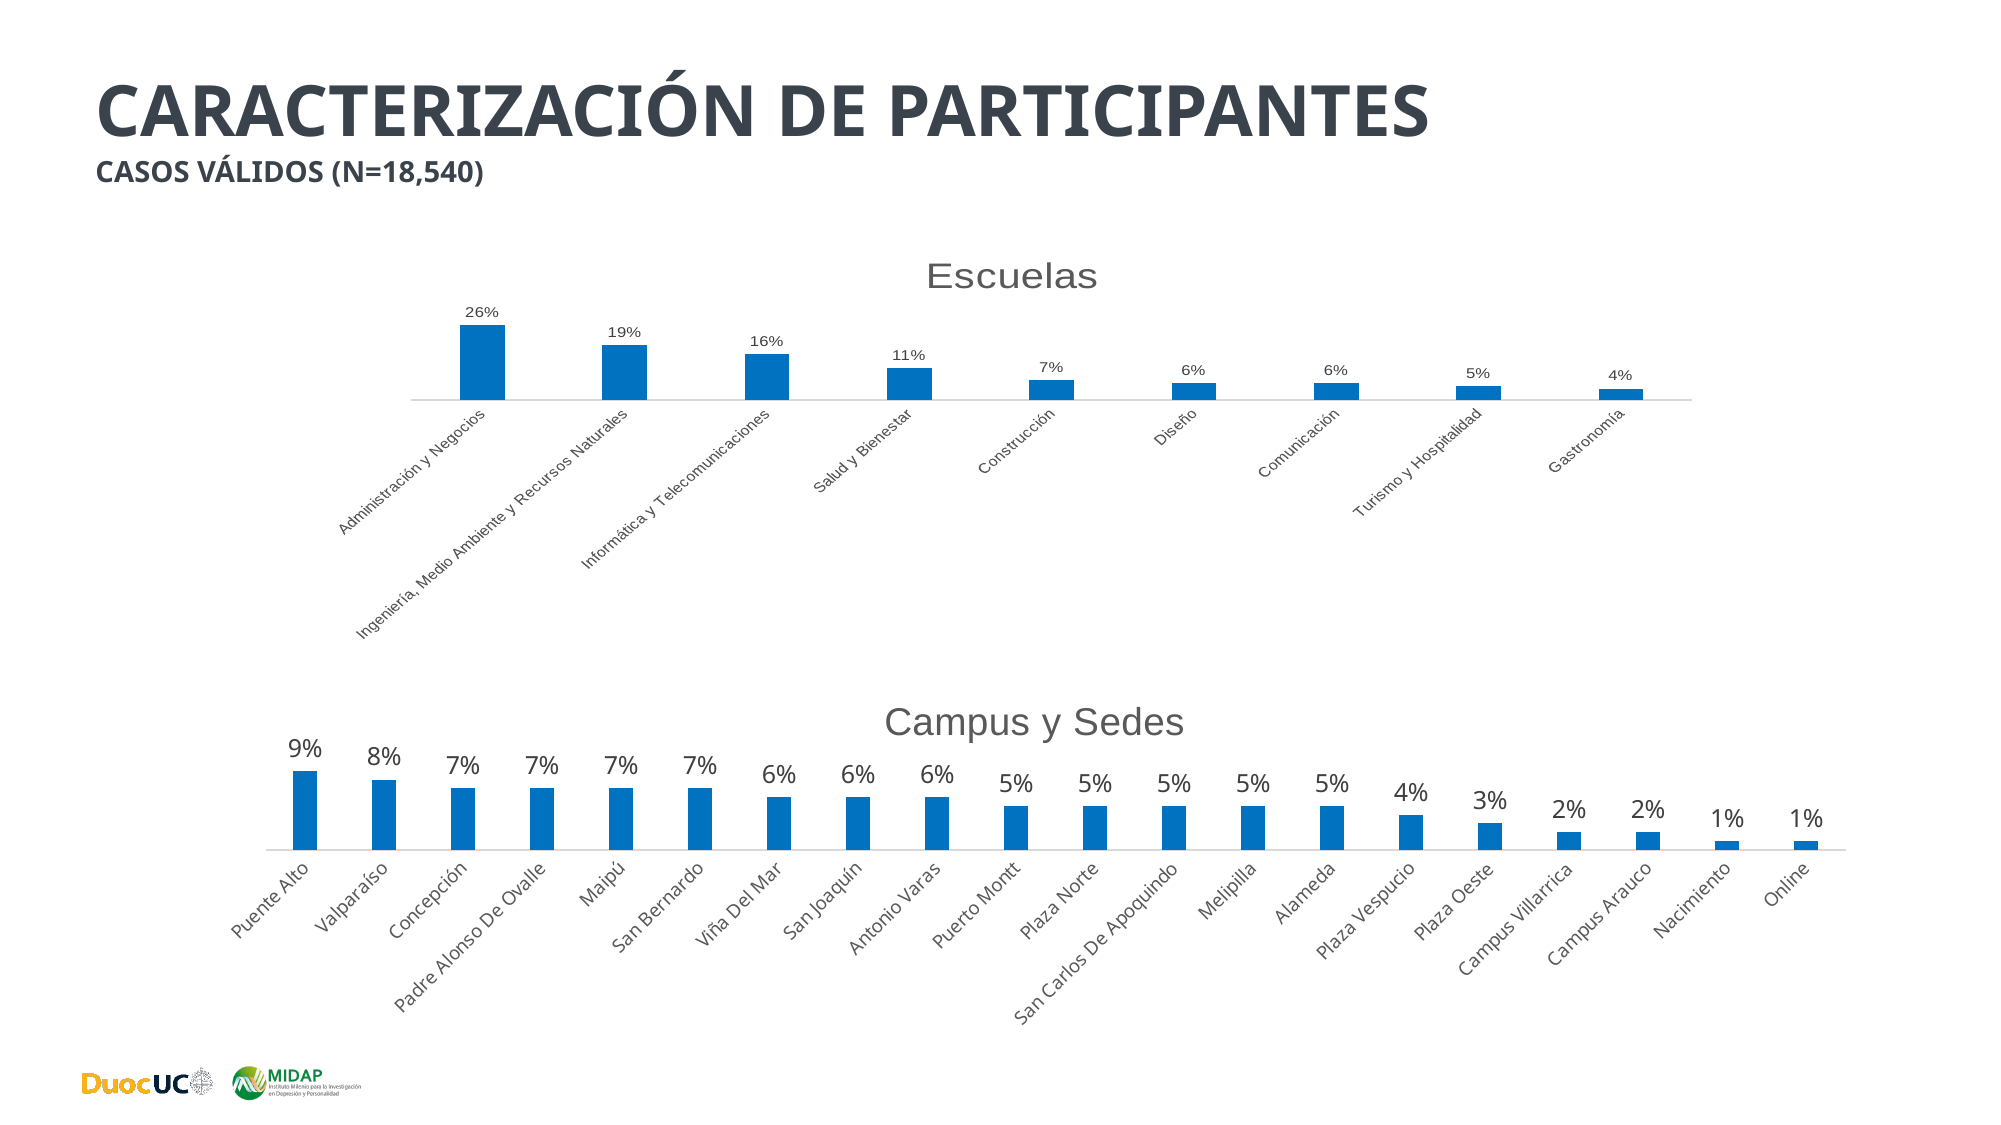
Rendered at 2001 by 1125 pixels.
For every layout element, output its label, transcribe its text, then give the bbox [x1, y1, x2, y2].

picture [80, 1051, 392, 1115]
text_box CASOS VÁLIDOS (N=18,540) [80, 145, 513, 196]
chart [304, 232, 1721, 643]
chart [190, 672, 1880, 1033]
title Caracterización de participantes [80, 59, 1990, 202]
